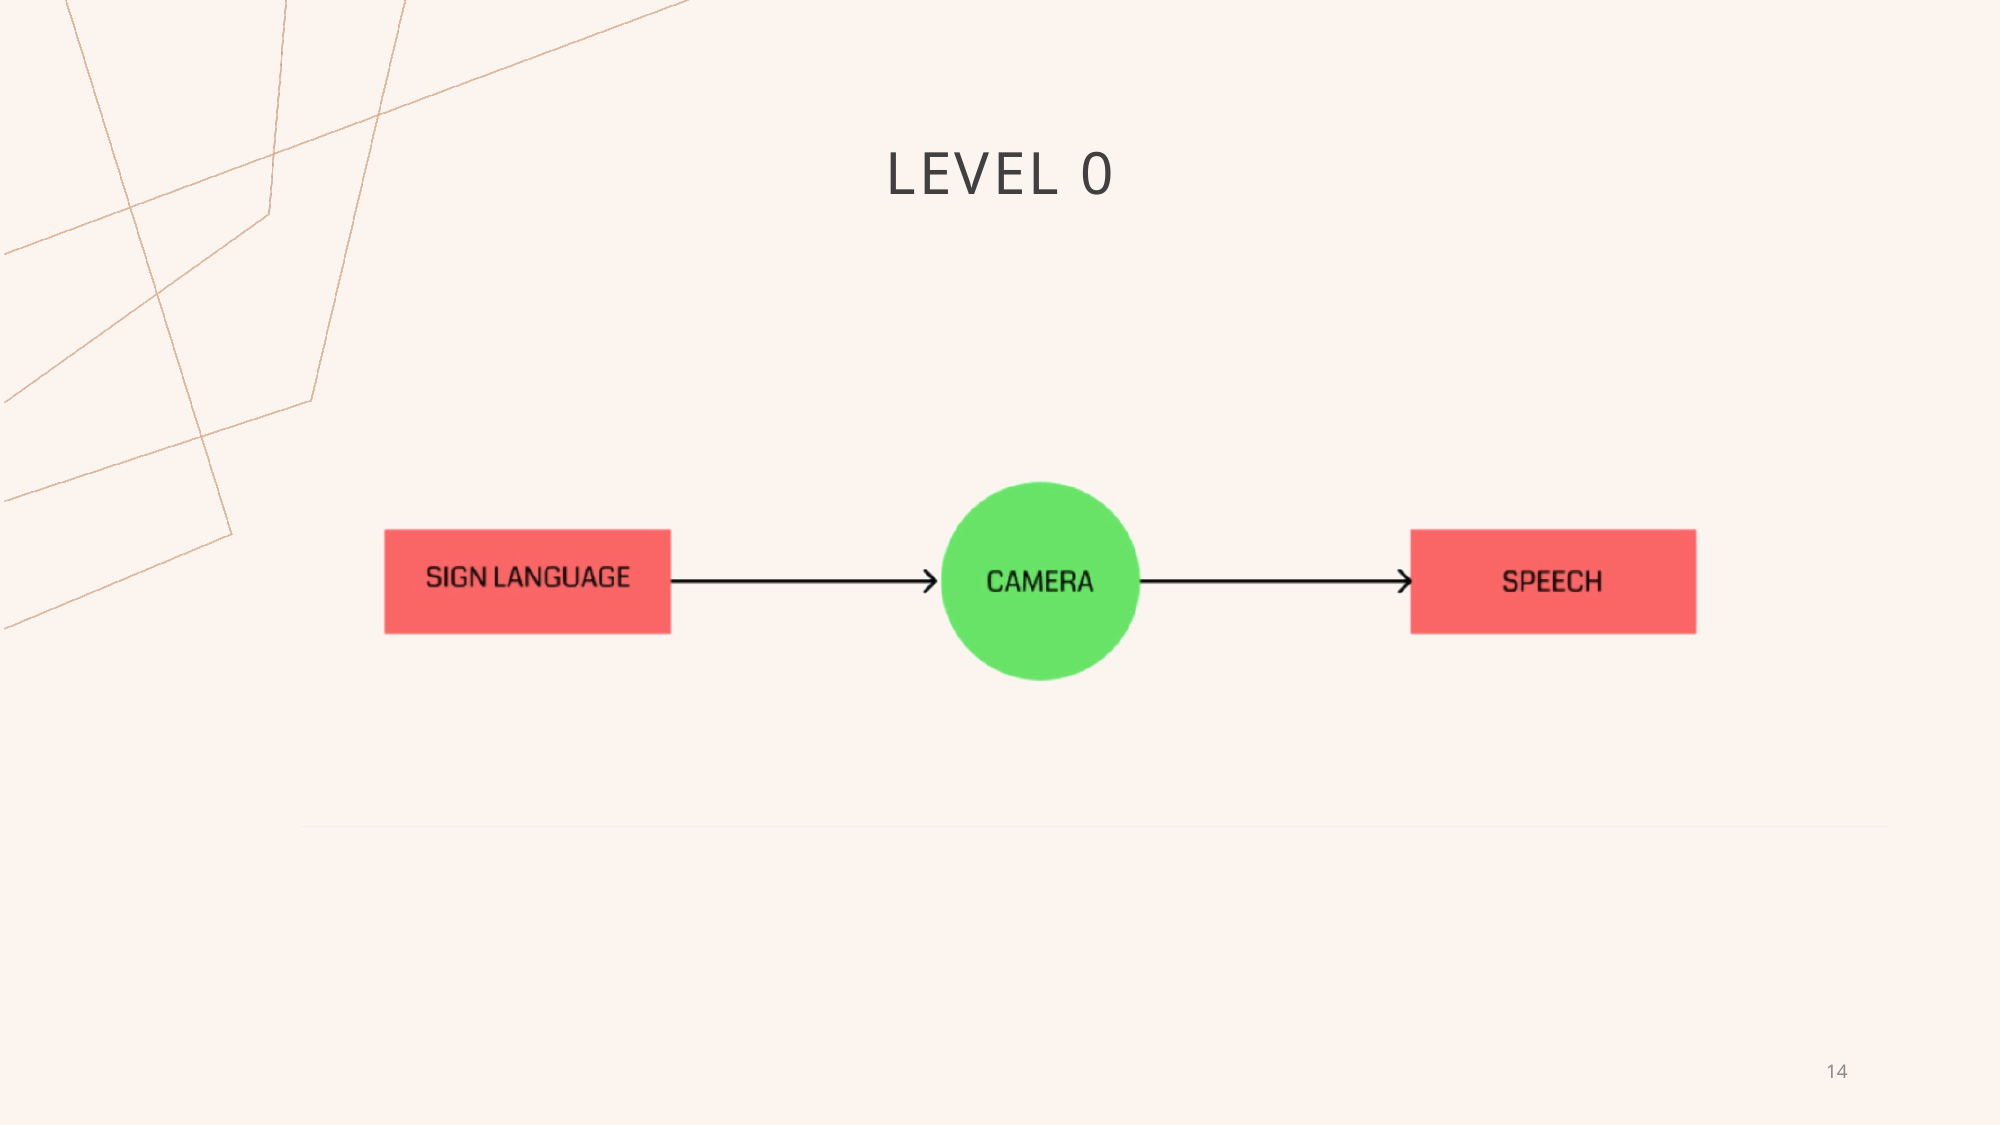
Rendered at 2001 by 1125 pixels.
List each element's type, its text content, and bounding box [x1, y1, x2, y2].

picture [4, 0, 1888, 827]
slide_number 14 [1412, 1042, 1863, 1103]
title Level 0 [137, 66, 1863, 285]
